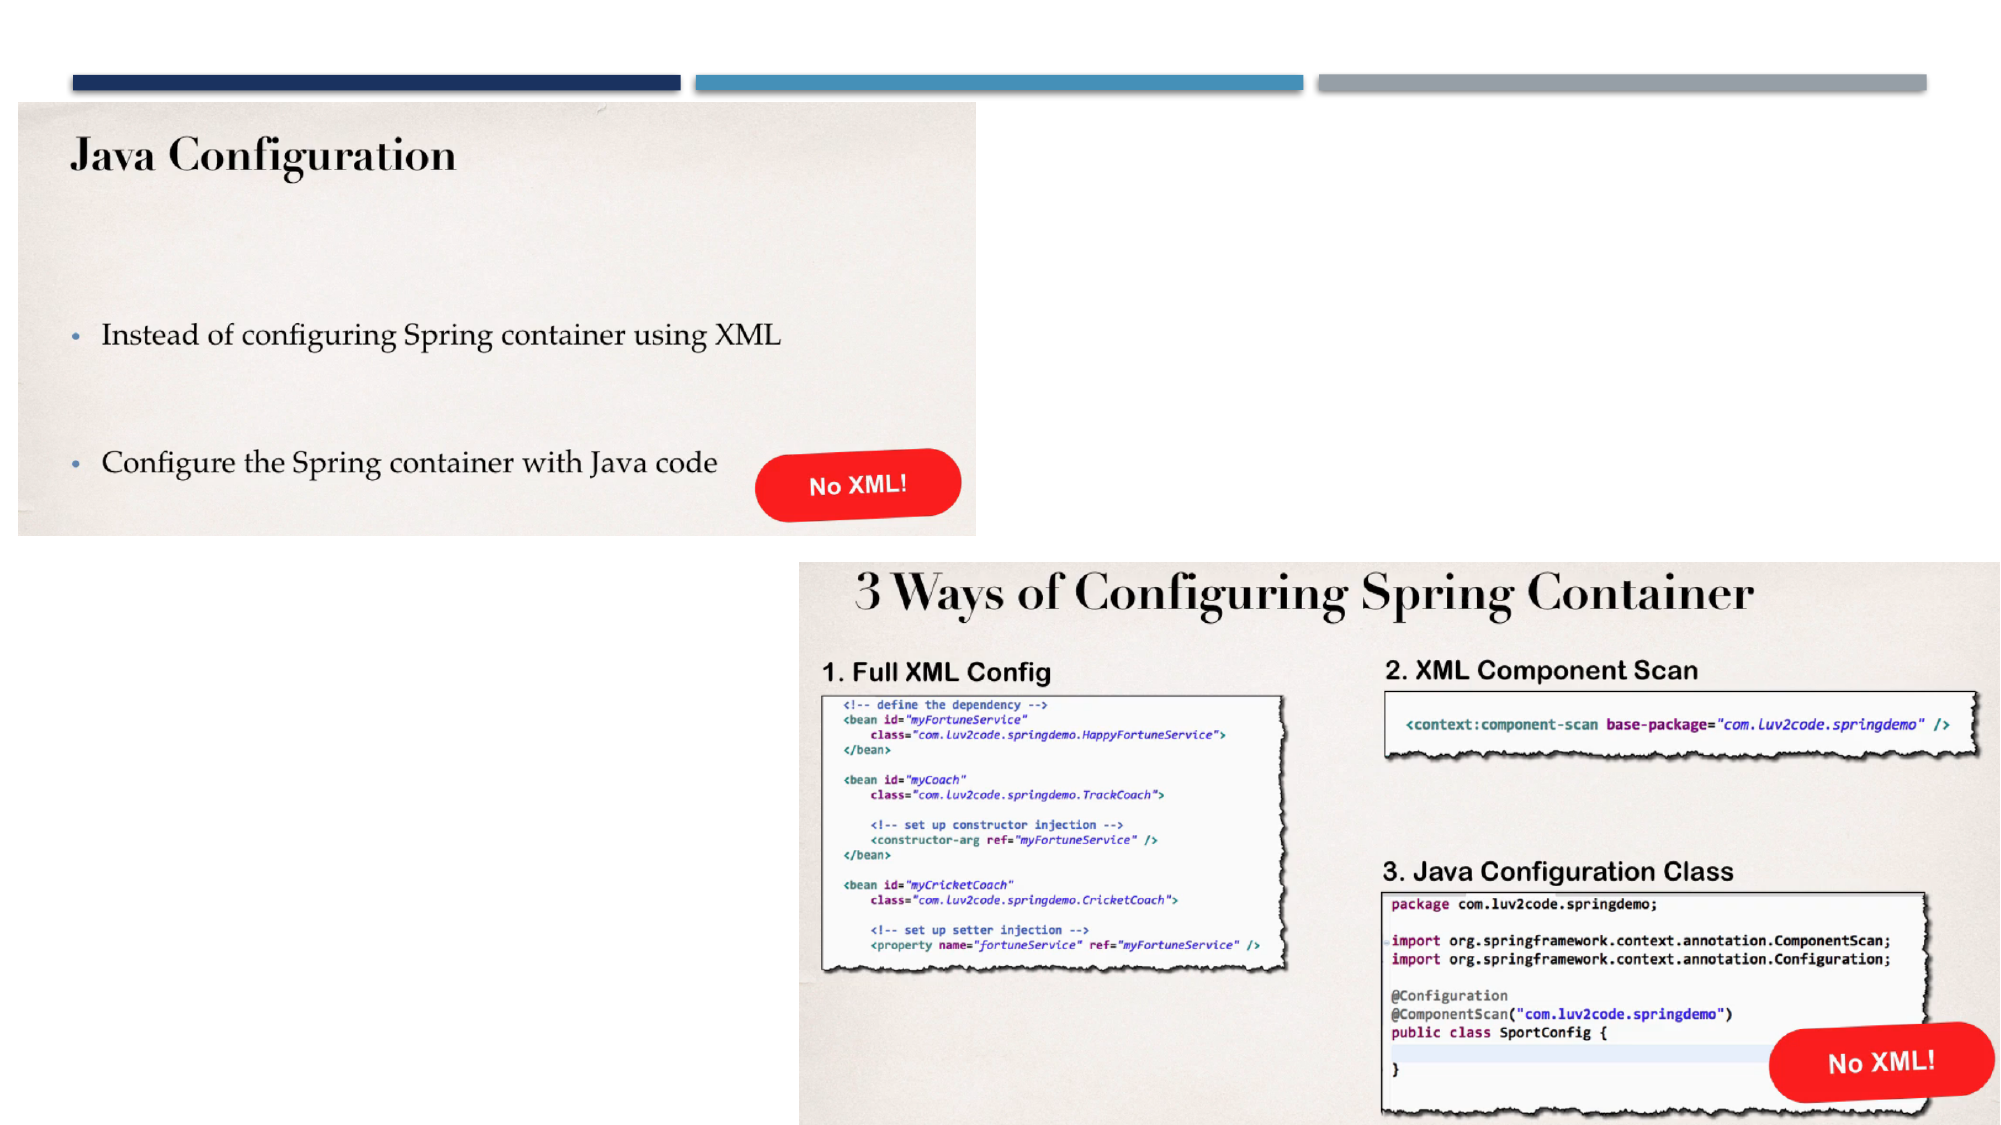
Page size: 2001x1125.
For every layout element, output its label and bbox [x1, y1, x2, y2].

picture [17, 101, 976, 537]
picture [798, 561, 2000, 1125]
